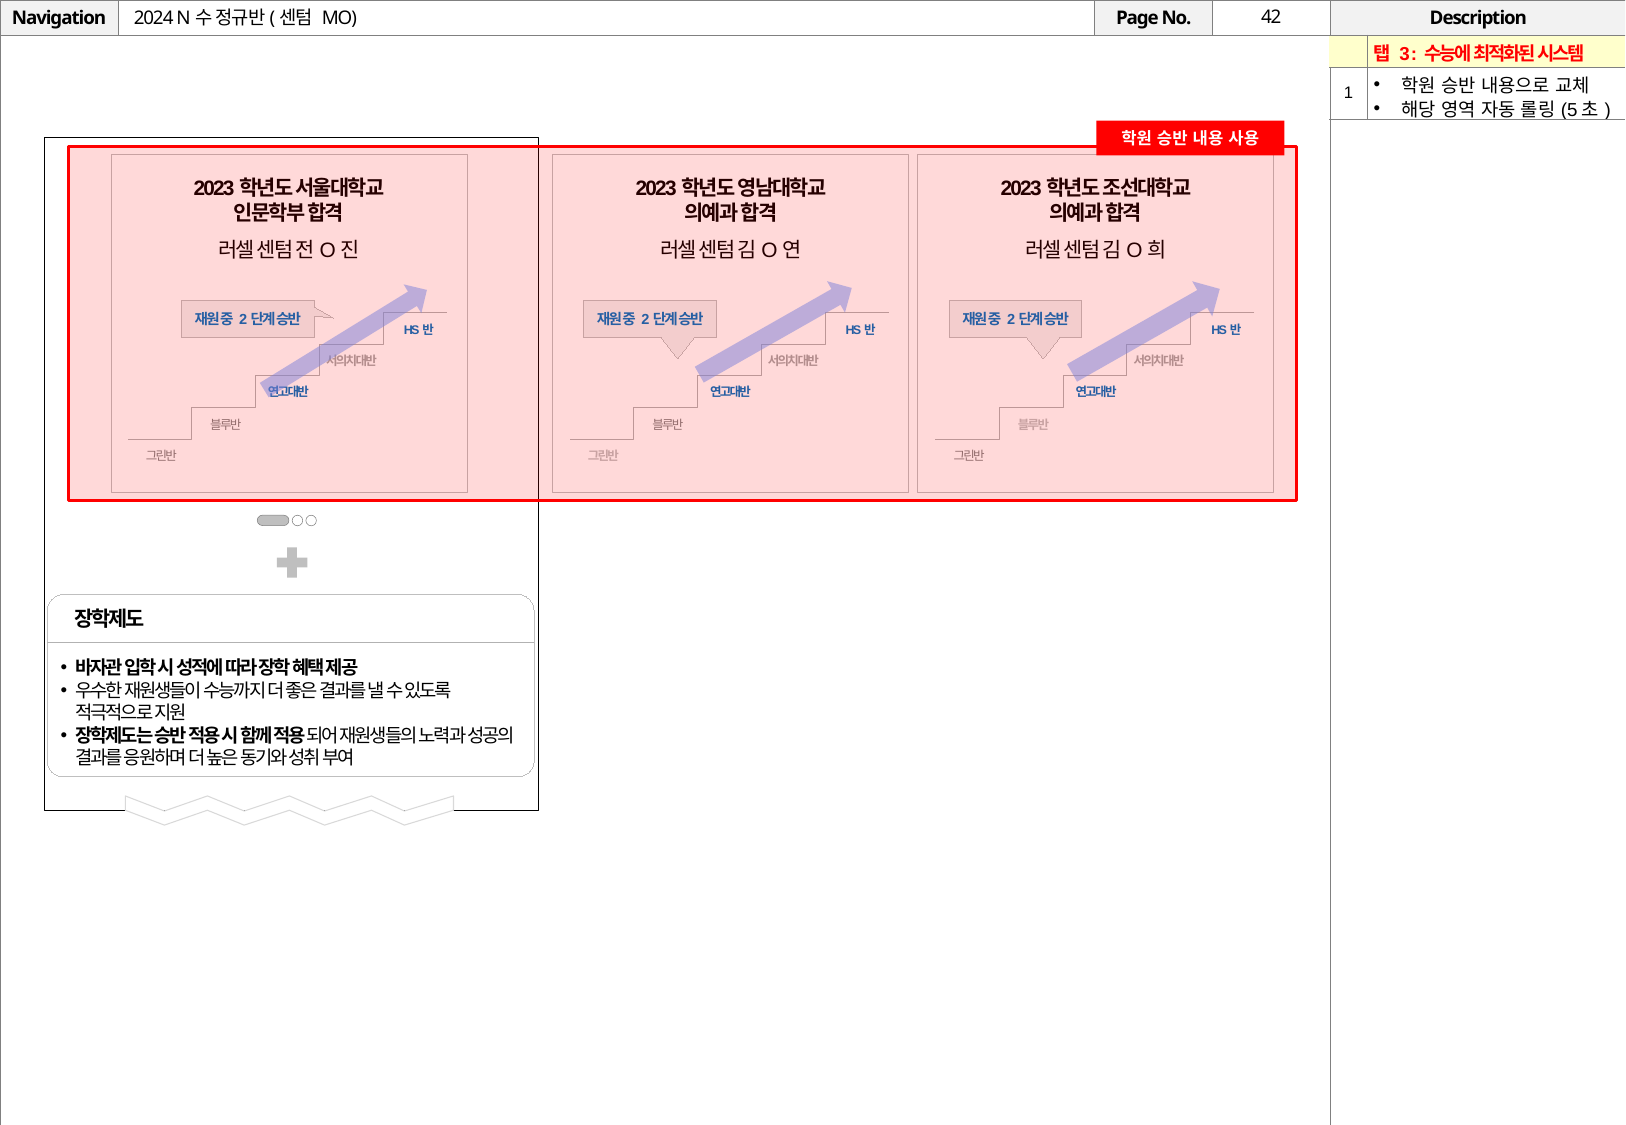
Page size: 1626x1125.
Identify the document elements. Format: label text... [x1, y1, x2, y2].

text_box [276, 547, 308, 578]
title 2024 N수 정규반(센텀 MO) [118, 0, 1097, 35]
text_box [68, 146, 1297, 501]
text_box 학원 승반 내용 사용 [1094, 119, 1286, 157]
text_box [47, 594, 535, 642]
text_box [257, 515, 289, 526]
text_box 장학제도 [44, 598, 175, 639]
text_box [127, 312, 452, 472]
text_box [44, 137, 539, 811]
table_header 탭 3 : 수능에 최적화된 시스템 [1368, 36, 1625, 67]
text_box 바자관 입학 시 성적에 따라 장학 혜택 제공 우수한 재원생들이 수능까지 더 좋은 결과를 낼 수 있도록 적극적으로 지원 장학제도는 승반 적용 시 함께 적용되어 재원생들의 노력과 성공의 결과를 응원하며 더 높은 동기와 성취 부여 [45, 648, 533, 776]
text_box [935, 312, 1260, 472]
text_box [292, 515, 303, 526]
table_header [1329, 36, 1367, 67]
table_cell 학원 승반 내용으로 교체 해당 영역 자동 롤링(5초) [1368, 68, 1625, 119]
text_box [123, 793, 456, 828]
text_box [305, 515, 317, 526]
table_cell 1 [1329, 68, 1367, 119]
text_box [569, 312, 894, 472]
